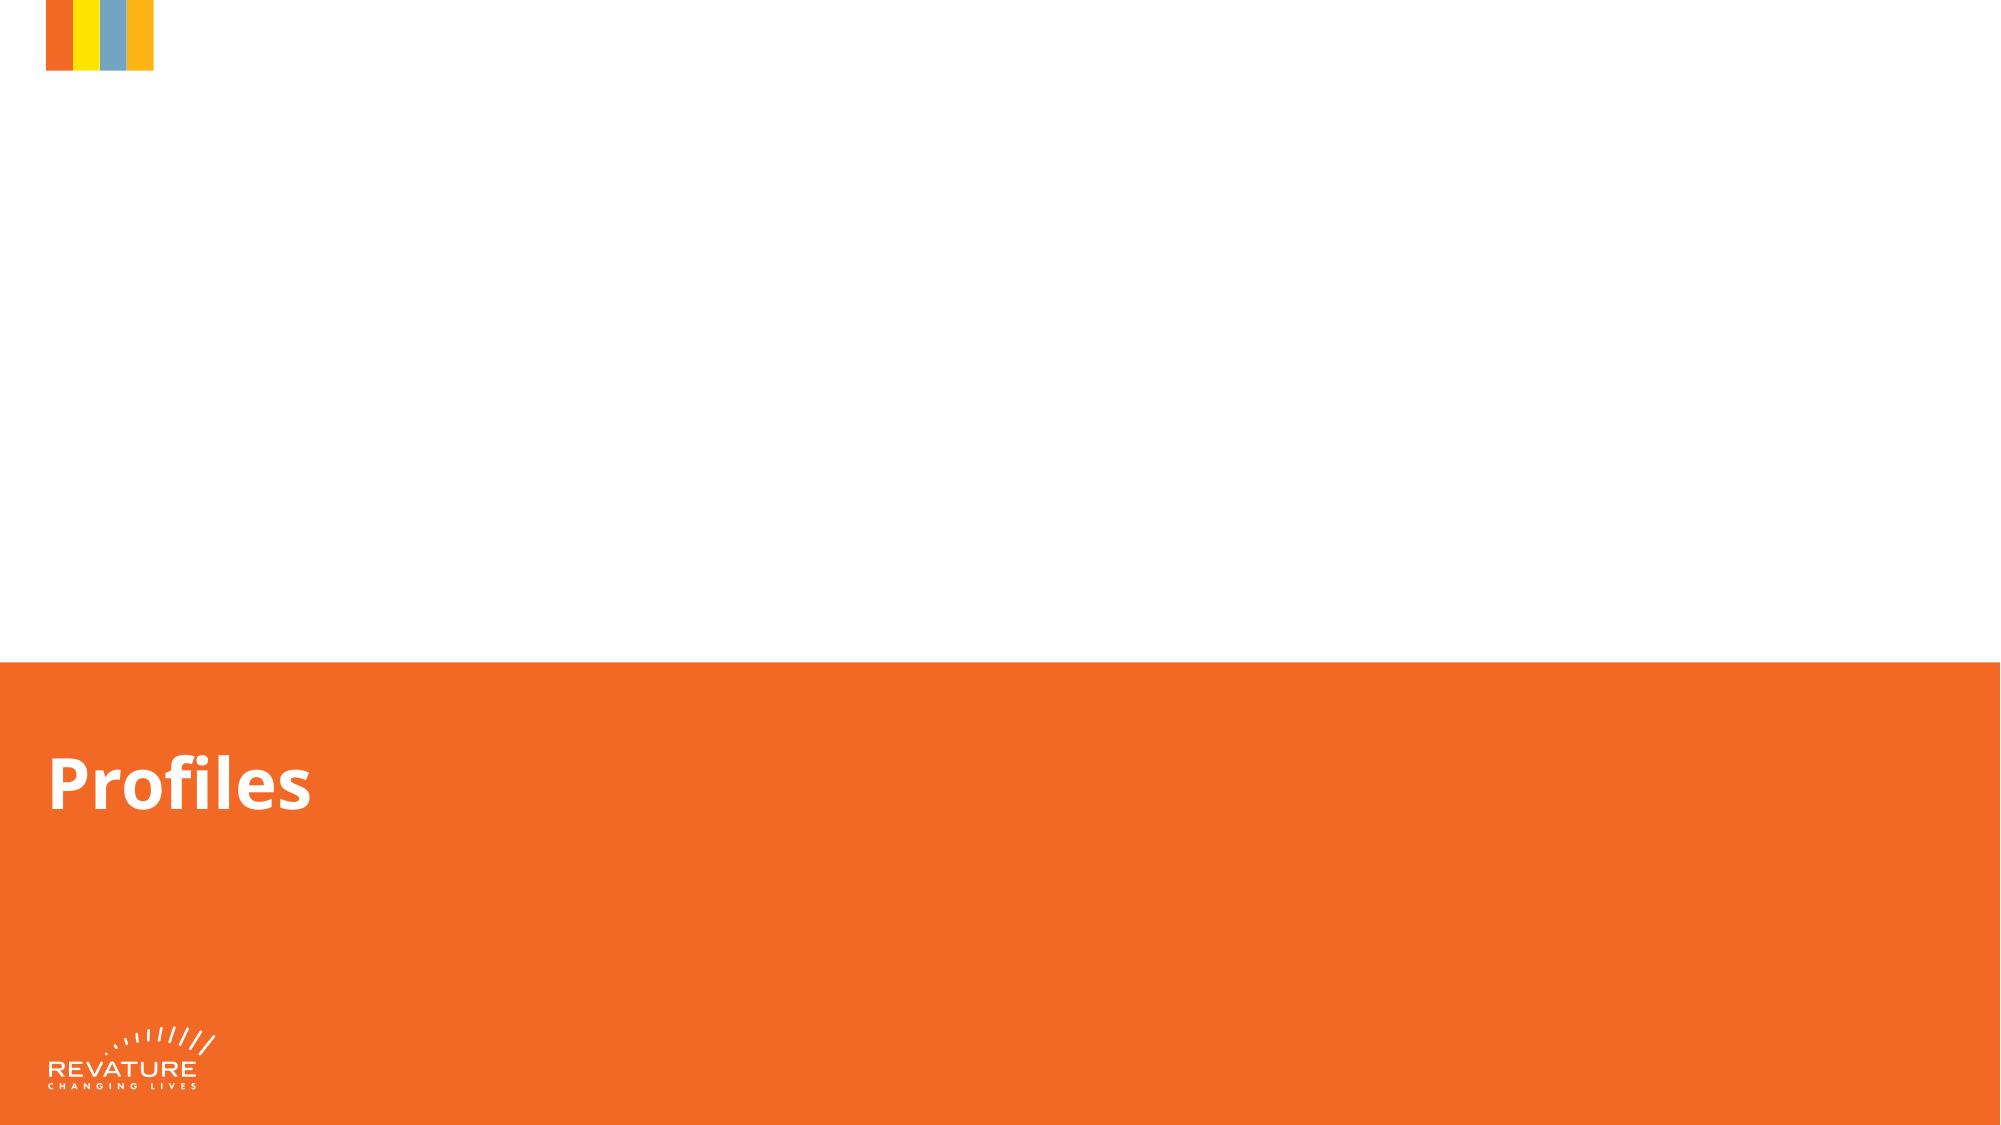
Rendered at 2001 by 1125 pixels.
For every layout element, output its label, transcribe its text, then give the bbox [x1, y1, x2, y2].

title Profiles [46, 700, 1785, 873]
